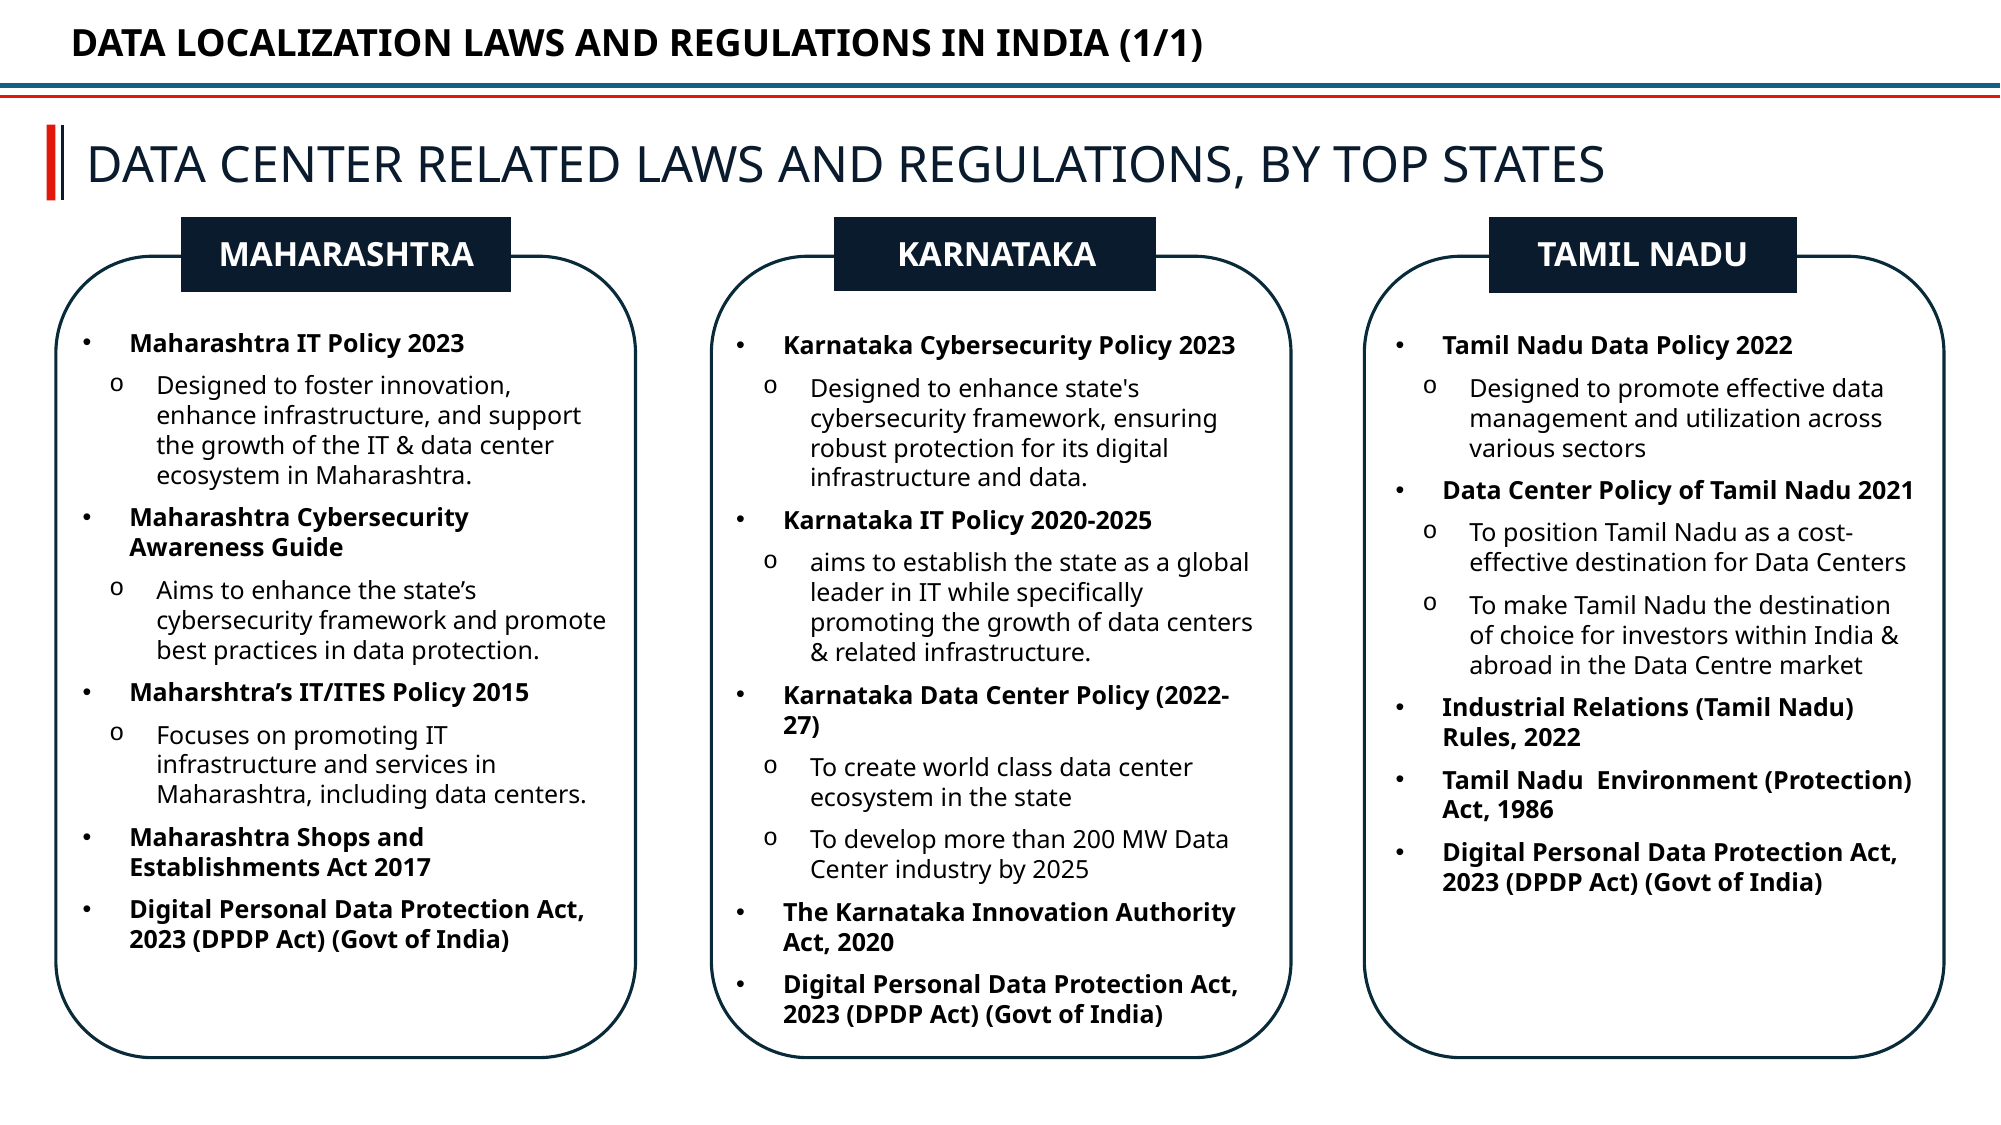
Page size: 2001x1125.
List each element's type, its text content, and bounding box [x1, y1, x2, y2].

text_box KARNATAKA [854, 226, 1140, 281]
text_box [179, 215, 513, 294]
text_box Tamil Nadu Data Policy 2022 Designed to promote effective data management and utilization across various sectors Data Center Policy of Tamil Nadu 2021 To position Tamil Nadu as a cost-effective destination for Data Centers To make Tamil Nadu the destination of choice for investors within India & abroad in the Data Centre market Industrial Relations (Tamil Nadu) Rules, 2022 Tamil Nadu Environment (Protection) Act, 1986 Digital Personal Data Protection Act, 2023 (DPDP Act) (Govt of India) [1380, 322, 1933, 904]
text_box [1487, 215, 1798, 295]
text_box Karnataka Cybersecurity Policy 2023 Designed to enhance state's cybersecurity framework, ensuring robust protection for its digital infrastructure and data. Karnataka IT Policy 2020-2025 aims to establish the state as a global leader in IT while specifically promoting the growth of data centers & related infrastructure. Karnataka Data Center Policy (2022-27) To create world class data center ecosystem in the state To develop more than 200 MW Data Center industry by 2025 The Karnataka Innovation Authority Act, 2020 Digital Personal Data Protection Act, 2023 (DPDP Act) (Govt of India) [721, 322, 1282, 1037]
text_box DATA CENTER RELATED LAWS AND REGULATIONS, BY TOP STATES [71, 124, 1776, 200]
text_box TAMIL NADU [1500, 226, 1786, 281]
text_box MAHARASHTRA [181, 226, 512, 281]
text_box [709, 254, 1293, 1007]
text_box Maharashtra IT Policy 2023 Designed to foster innovation, enhance infrastructure, and support the growth of the IT & data center ecosystem in Maharashtra. Maharashtra Cybersecurity Awareness Guide Aims to enhance the state’s cybersecurity framework and promote best practices in data protection. Maharshtra’s IT/ITES Policy 2015 Focuses on promoting IT infrastructure and services in Maharashtra, including data centers. Maharashtra Shops and Establishments Act 2017 Digital Personal Data Protection Act, 2023 (DPDP Act) (Govt of India) [67, 319, 623, 962]
text_box [745, 1037, 1257, 1060]
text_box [46, 124, 64, 201]
text_box [54, 254, 638, 1060]
text_box [1362, 254, 1946, 1060]
text_box [832, 215, 1158, 293]
text_box DATA LOCALIZATION LAWS AND REGULATIONS IN INDIA (1/1) [55, 12, 1938, 72]
